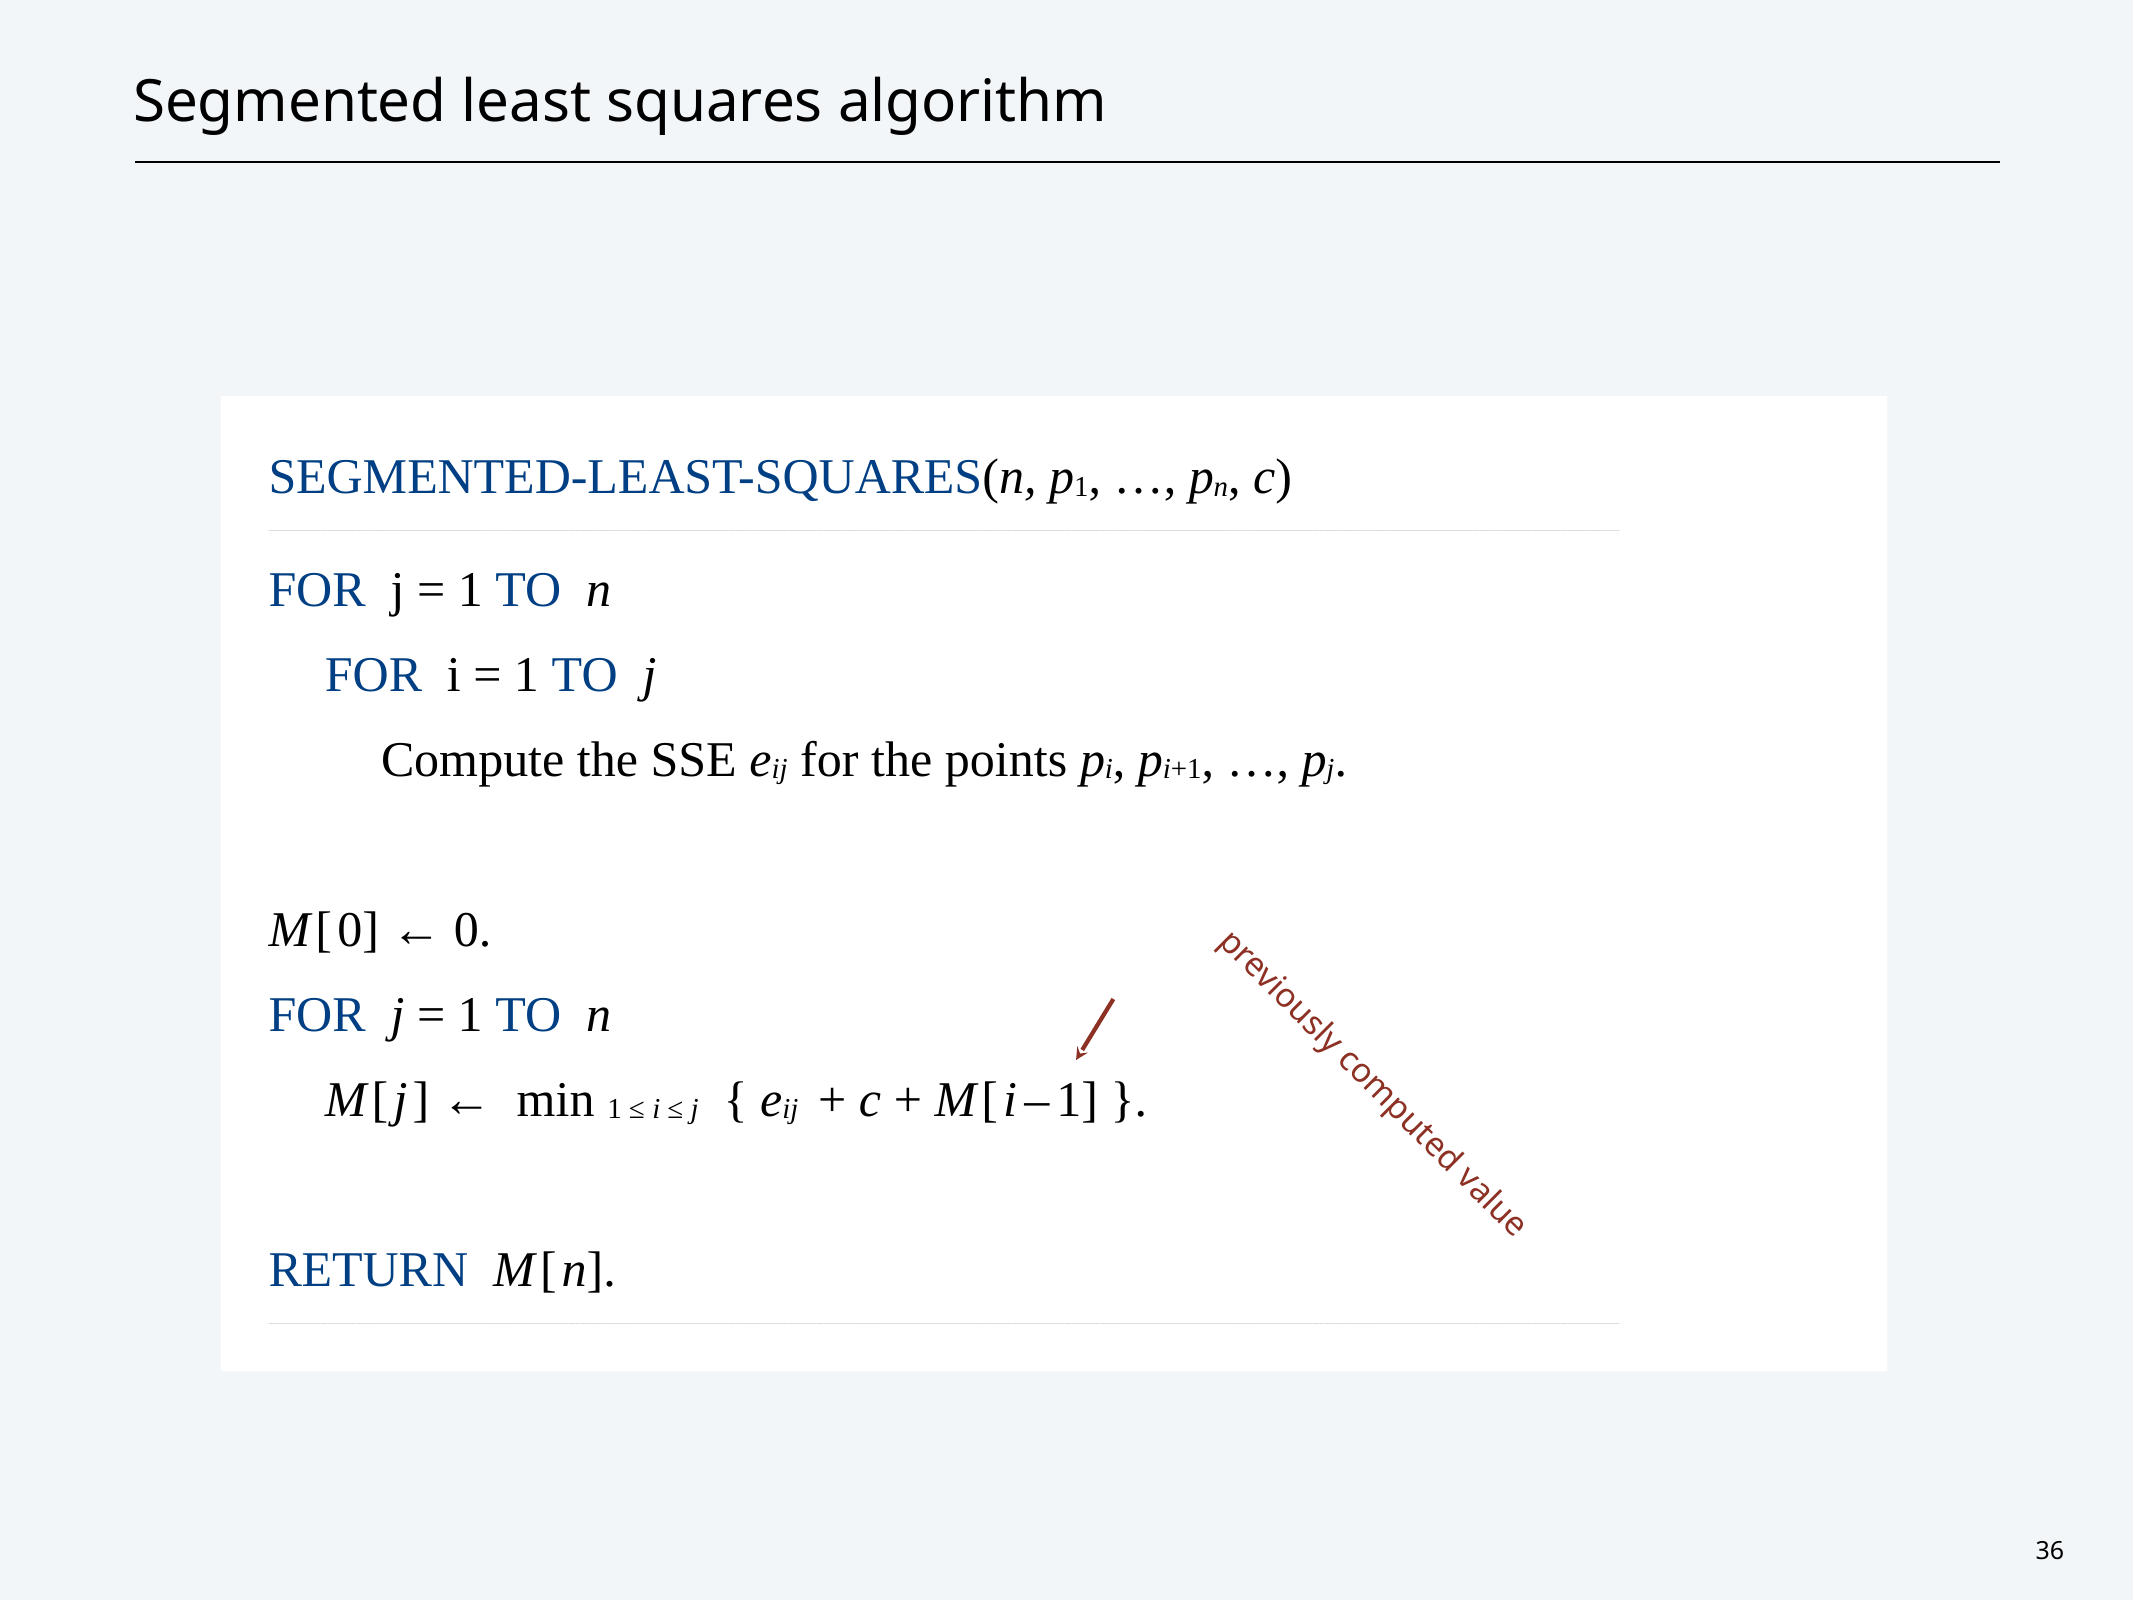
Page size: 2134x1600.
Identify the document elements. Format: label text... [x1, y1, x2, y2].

title Segmented least squares algorithm [132, 0, 2001, 134]
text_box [1075, 952, 1505, 1161]
slide_number 36 [2028, 1532, 2072, 1576]
text_box Segmented-Least-Squares(n, p1, …, pn, c) __________________________________________________________________________________________________________________________________________________________________________________________________________________________________________________________________________________________________________________________________________________________________________________________________________________________________________________________________________________________________________________________________________________________________________________________________________________________________________________________________________________________________________________________________________________________________________________________________________________________________________________________________________________________________________________________________________________________________________________________________________________________________________________________________________________________________________________________________________________________________________________________________________________________________________________________________________________________________________________________________________________________________________________________________________________ For j = 1 to n For i = 1 to j Compute the SSE eij for the points pi, pi+1, …, pj. M[0] ← 0. For j = 1 to n M[j] ← min 1 ≤ i ≤ j { eij + c + M[i – 1] }. Return M[n]. __________________________________________________________________________________________________________________________________________________________________________________________________________________________________________________________________________________________________________________________________________________________________________________________________________________________________________________________________________________________________________________________________________________________________________________________________________________________________________________________________________________________________________________________________________________________________________________________________________________________________________________________________________________________________________________________________________________________________________________________________________________________________________________________________________________________________________________________________________________________________________________________________________________________________________________________________________________________________________________________________________________________________________________________________________________ [220, 395, 1888, 1372]
